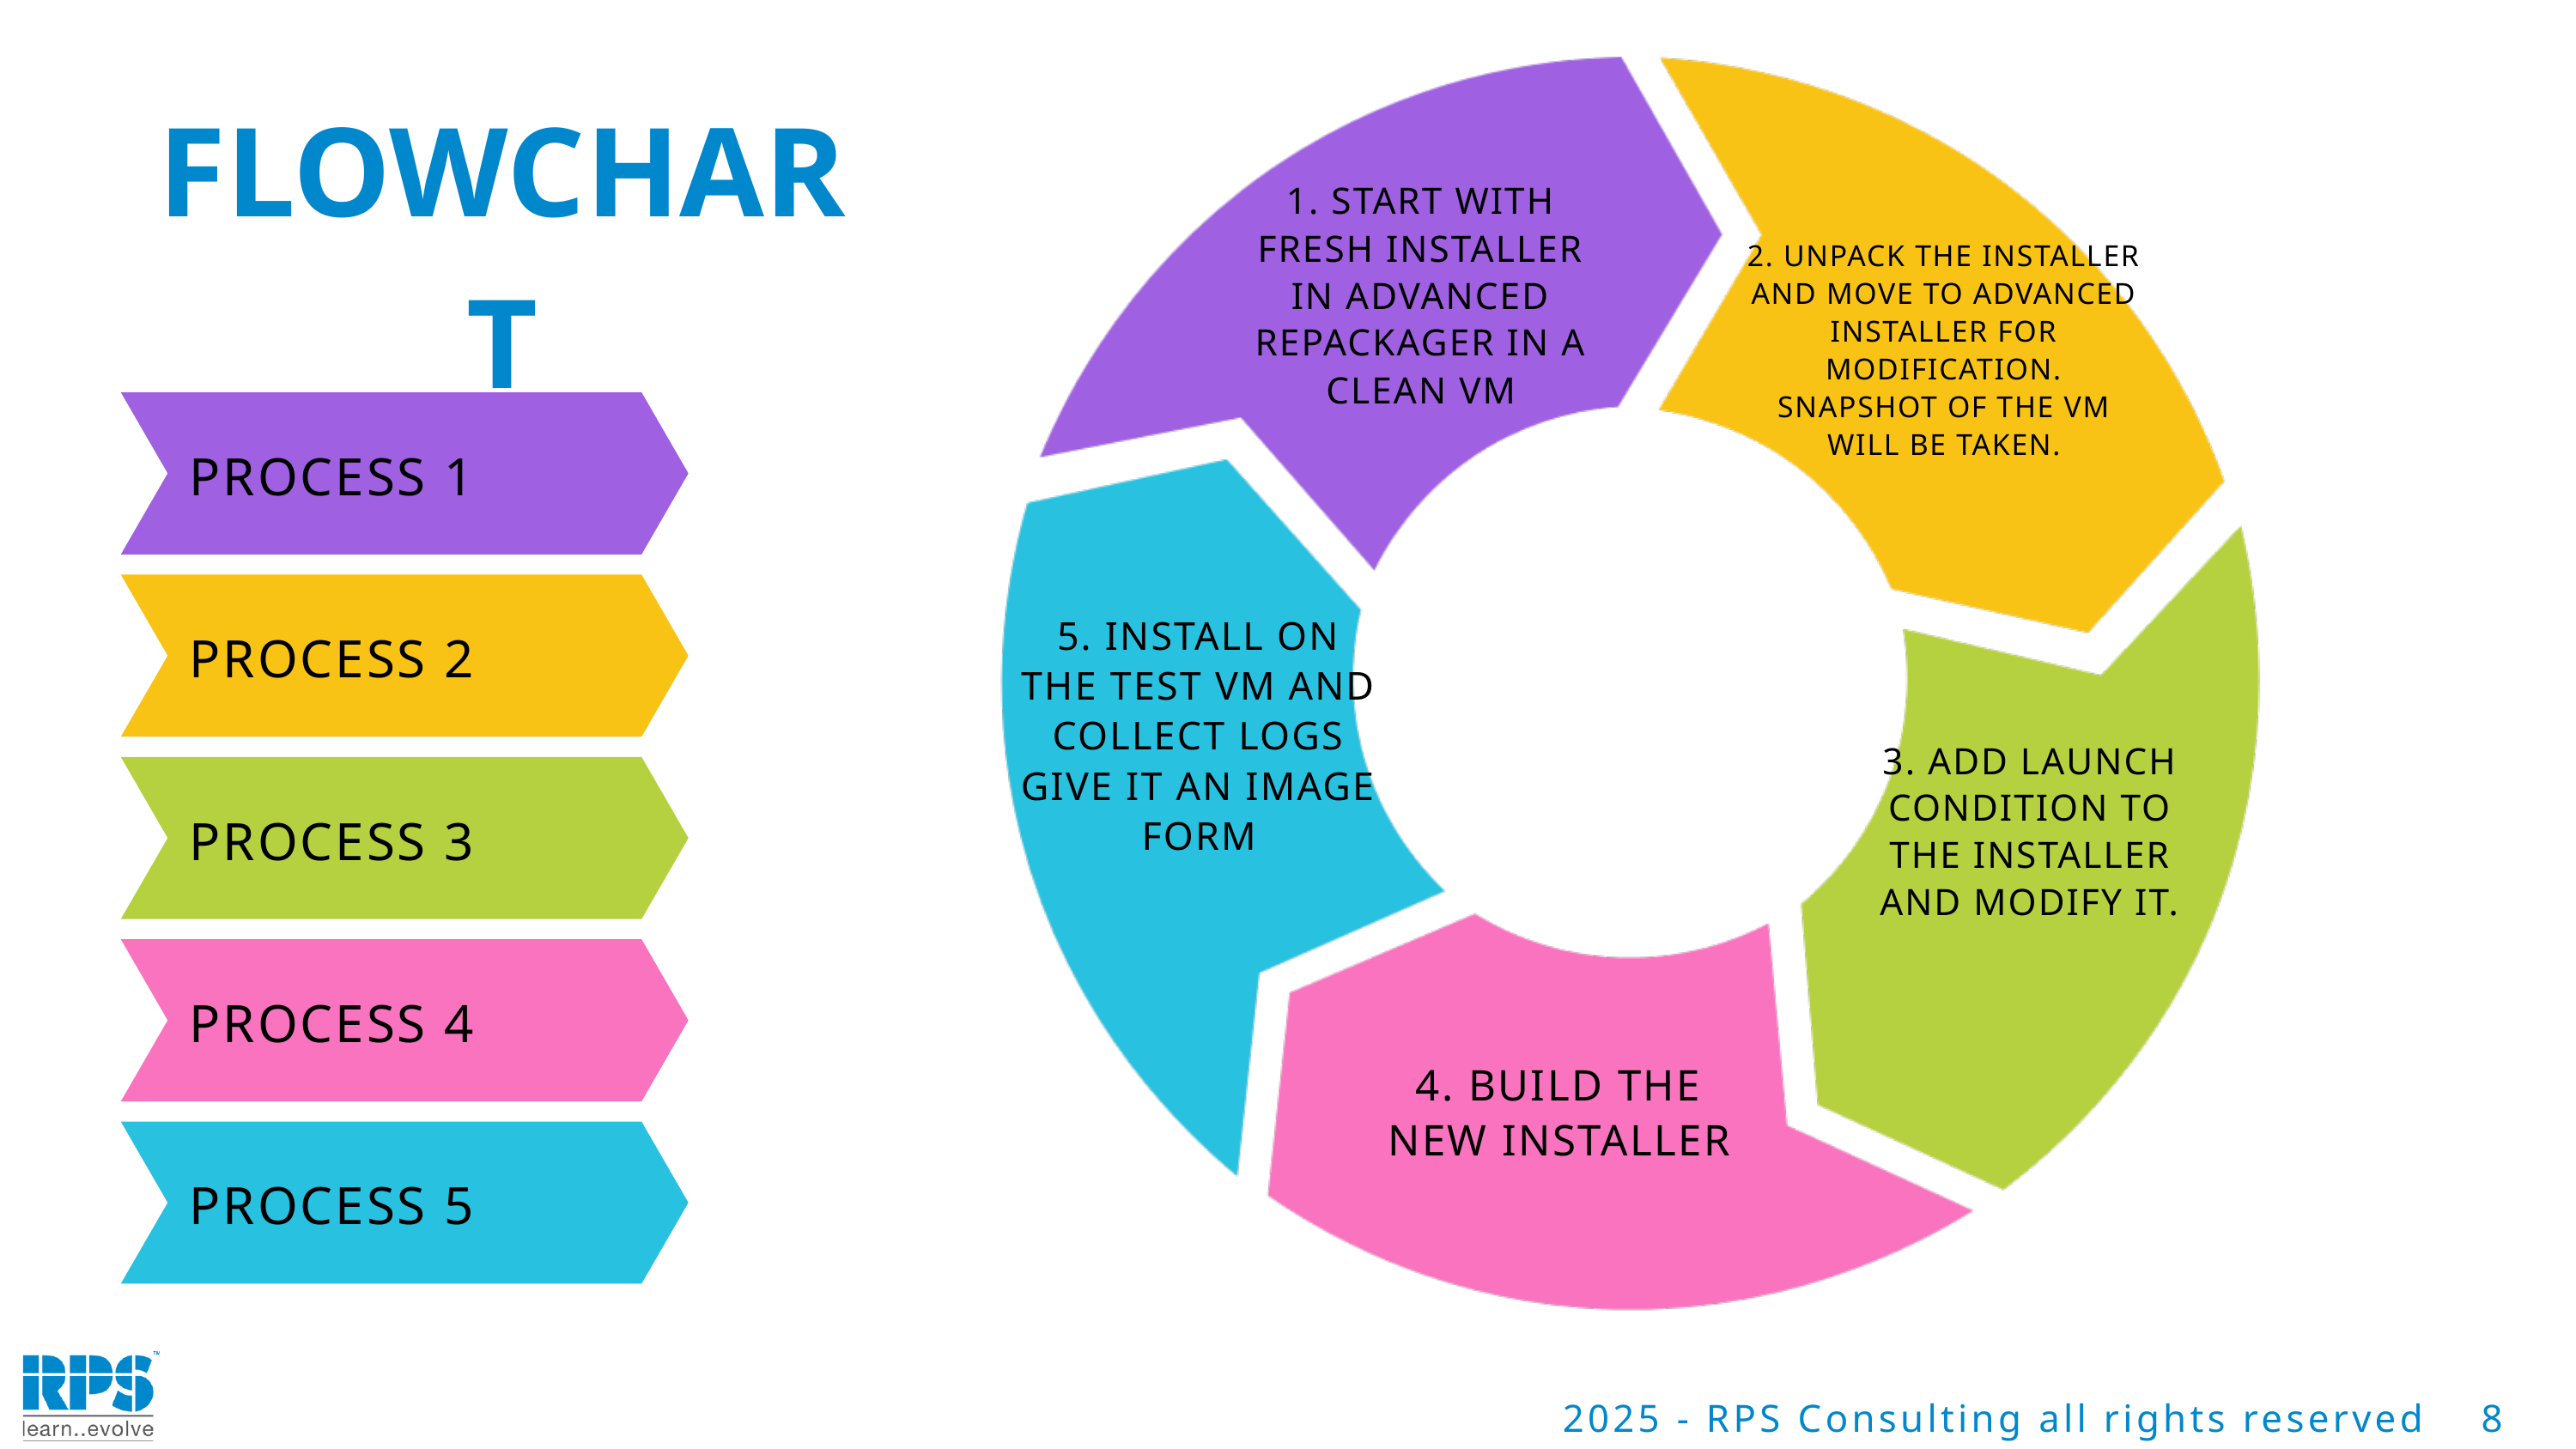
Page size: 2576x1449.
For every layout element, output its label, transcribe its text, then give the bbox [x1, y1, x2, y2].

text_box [988, 45, 2276, 1325]
text_box 2025 - RPS Consulting all rights reserved 8 [951, 1387, 2532, 1440]
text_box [120, 391, 689, 1284]
text_box FLOWCHART [139, 68, 866, 414]
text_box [22, 1350, 160, 1441]
